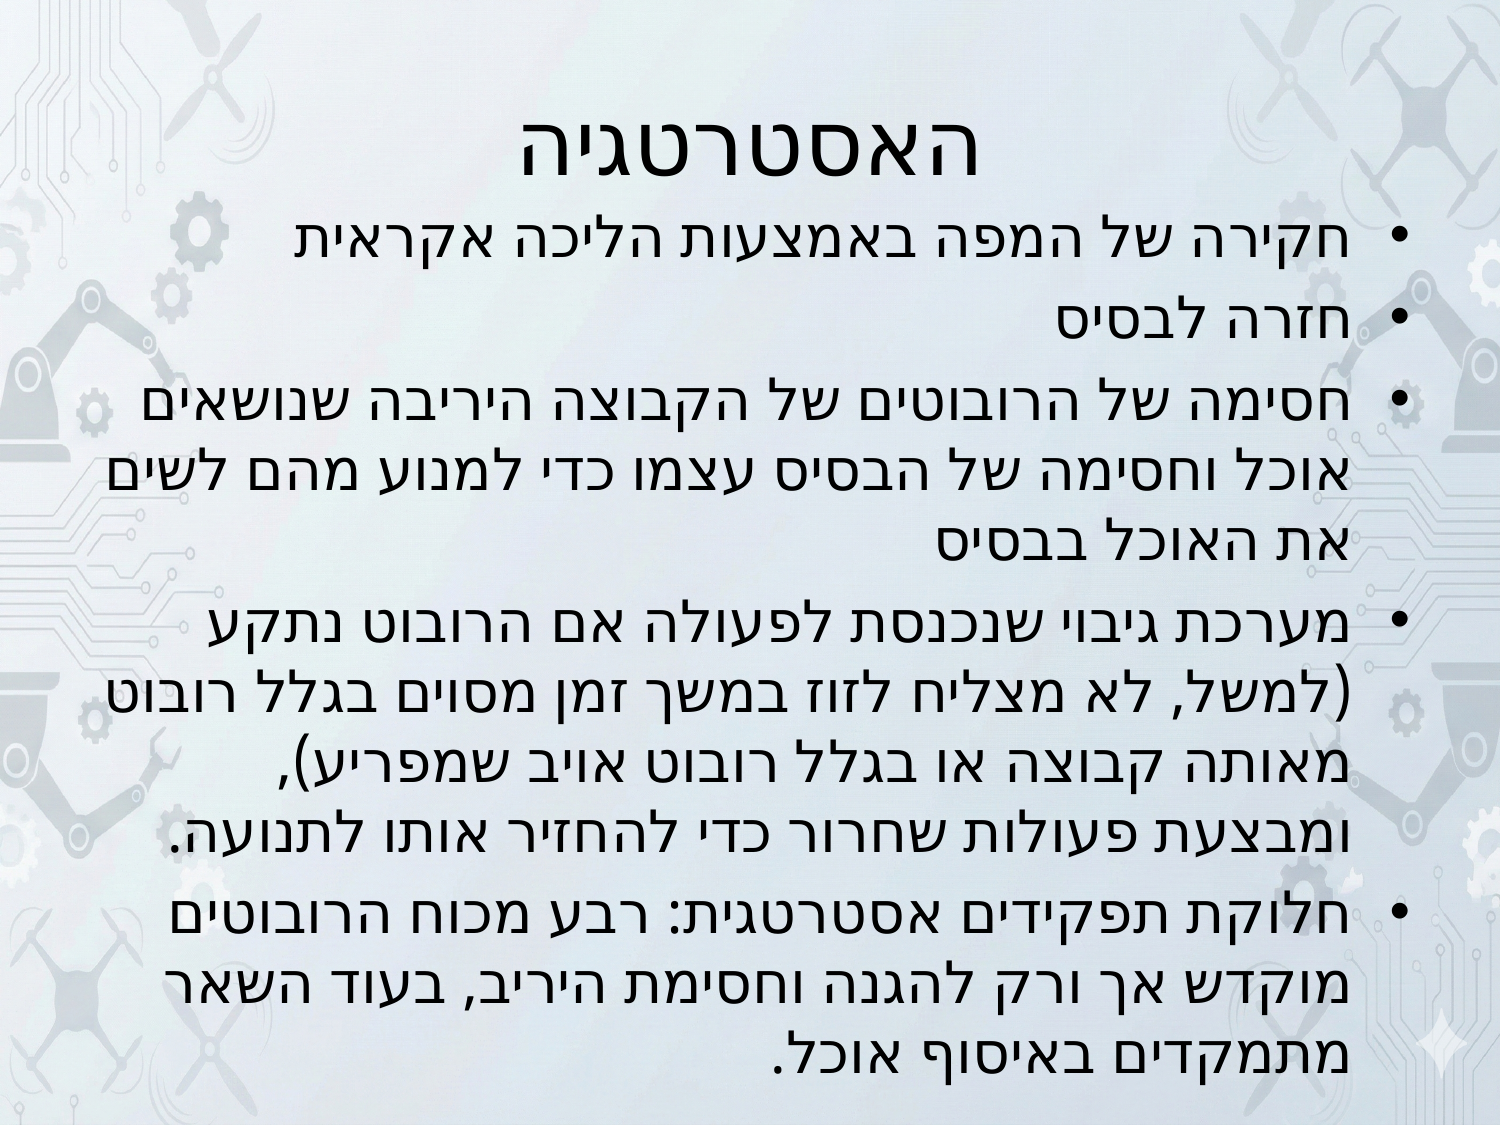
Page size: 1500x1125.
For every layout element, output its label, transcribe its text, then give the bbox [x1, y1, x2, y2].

picture [0, 0, 1500, 1125]
list חקירה של המפה באמצעות הליכה אקראית חזרה לבסיס חסימה של הרובוטים של הקבוצה היריבה שנושאים אוכל וחסימה של הבסיס עצמו כדי למנוע מהם לשים את האוכל בבסיס מערכת גיבוי שנכנסת לפעולה אם הרובוט נתקע (למשל, לא מצליח לזוז במשך זמן מסוים בגלל רובוט מאותה קבוצה או בגלל רובוט אויב שמפריע), ומבצעת פעולות שחרור כדי להחזיר אותו לתנועה. חלוקת תפקידים אסטרטגית: רבע מכוח הרובוטים מוקדש אך ורק להגנה וחסימת היריב, בעוד השאר מתמקדים באיסוף אוכל. [75, 191, 1425, 934]
title האסטרטגיה [75, 45, 1425, 191]
